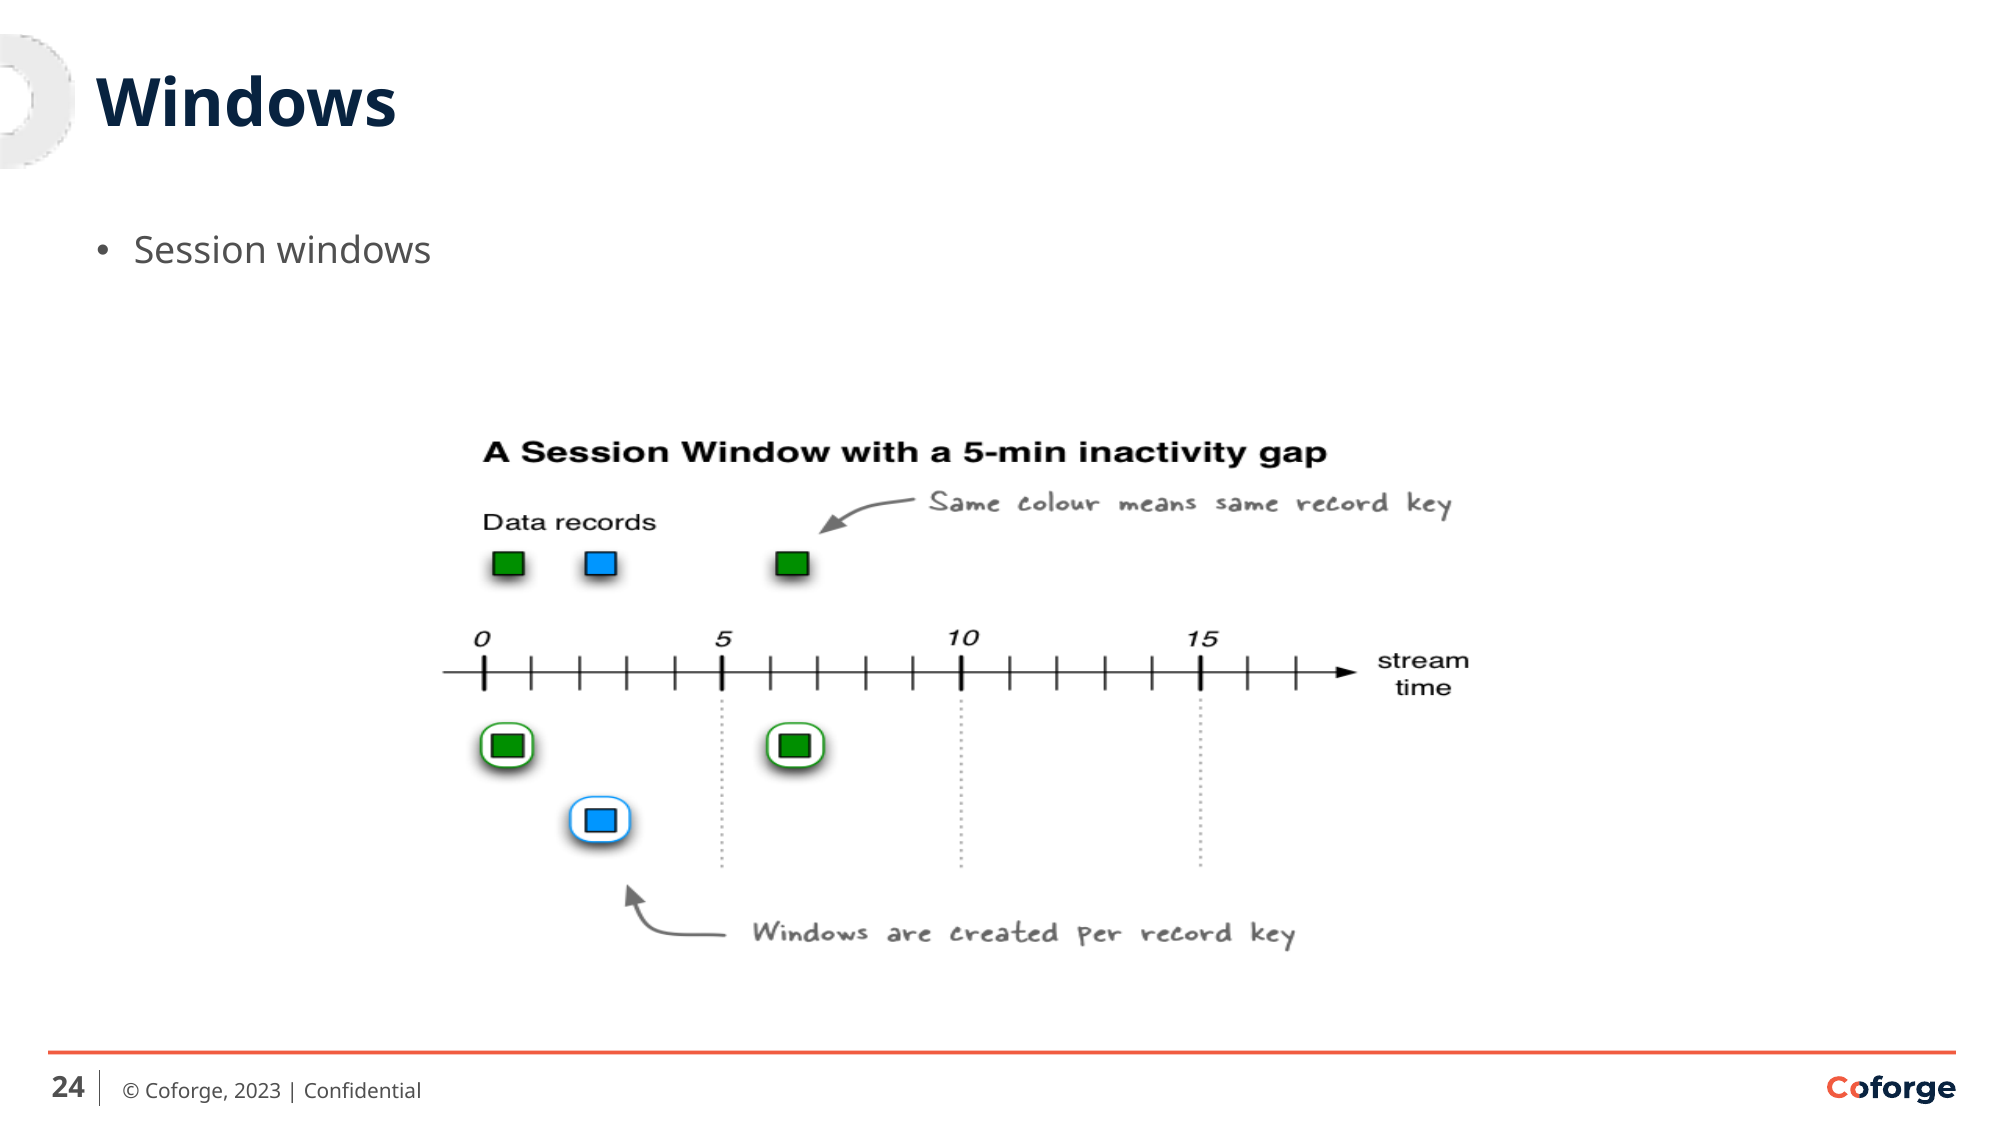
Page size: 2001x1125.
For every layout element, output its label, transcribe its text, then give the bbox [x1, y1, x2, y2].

title Windows [96, 26, 1956, 182]
list Session windows [96, 223, 1956, 1024]
picture [0, 34, 75, 169]
picture [419, 419, 1495, 969]
picture [48, 1050, 1956, 1055]
